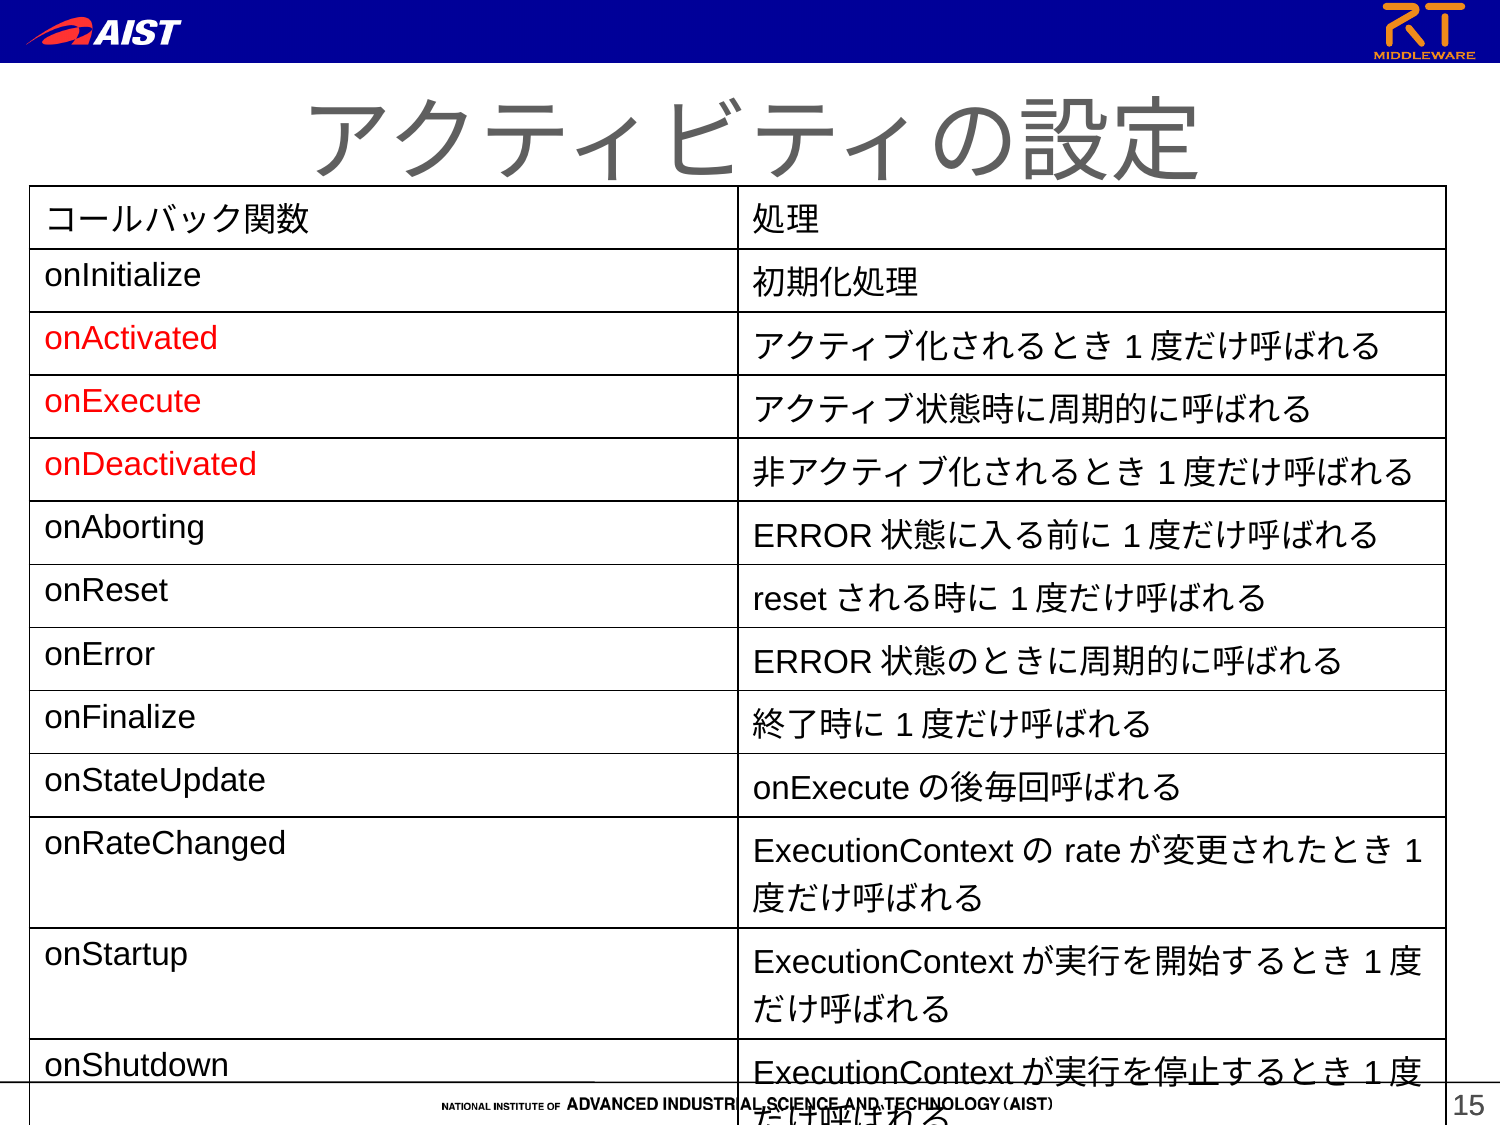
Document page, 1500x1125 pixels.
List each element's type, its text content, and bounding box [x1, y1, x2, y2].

table_cell onShutdown [30, 1040, 737, 1125]
table_cell onAborting [30, 502, 737, 564]
table_cell アクティブ化されるとき1度だけ呼ばれる [739, 313, 1445, 374]
table_header コールバック関数 [30, 187, 737, 248]
table_cell アクティブ状態時に周期的に呼ばれる [739, 376, 1445, 437]
table_cell ExecutionContextが実行を停止するとき1度だけ呼ばれる [739, 1040, 1445, 1125]
title アクティビティの設定 [29, 66, 1474, 208]
table_cell ExecutionContextが実行を開始するとき1度だけ呼ばれる [739, 929, 1445, 1038]
table_cell onInitialize [30, 250, 737, 311]
table_cell resetされる時に1度だけ呼ばれる [739, 565, 1445, 627]
table_cell onRateChanged [30, 818, 737, 927]
table_cell onStateUpdate [30, 754, 737, 816]
table_cell ERROR状態のときに周期的に呼ばれる [739, 628, 1445, 690]
table_cell onError [30, 628, 737, 690]
text_box 15 [1447, 1078, 1500, 1125]
table_cell onActivated [30, 313, 737, 374]
table_cell onStartup [30, 929, 737, 1038]
table_cell onExecuteの後毎回呼ばれる [739, 754, 1445, 816]
table_header 処理 [739, 187, 1445, 248]
picture [0, 0, 1500, 63]
table_cell 終了時に1度だけ呼ばれる [739, 691, 1445, 753]
table_cell onFinalize [30, 691, 737, 753]
table_cell onExecute [30, 376, 737, 437]
table_cell 初期化処理 [739, 250, 1445, 311]
table_cell onDeactivated [30, 439, 737, 500]
table_cell ExecutionContextのrateが変更されたとき1度だけ呼ばれる [739, 818, 1445, 927]
table_cell 非アクティブ化されるとき1度だけ呼ばれる [739, 439, 1445, 500]
table_cell onReset [30, 565, 737, 627]
table_cell ERROR状態に入る前に1度だけ呼ばれる [739, 502, 1445, 564]
